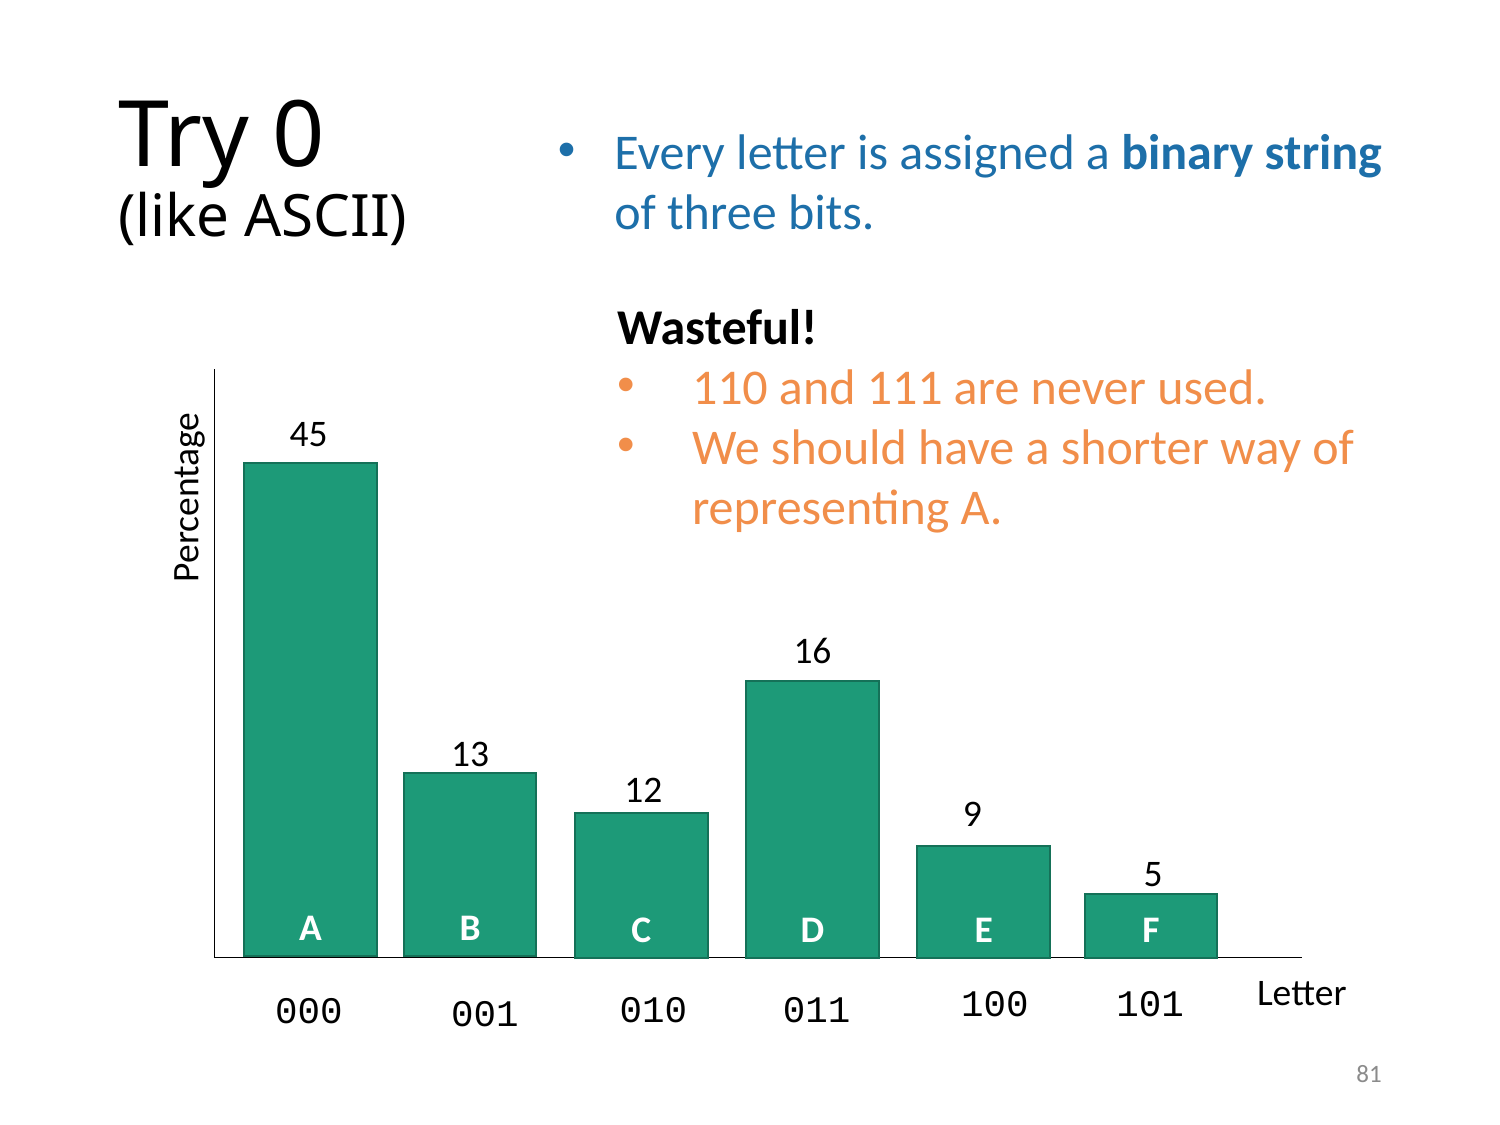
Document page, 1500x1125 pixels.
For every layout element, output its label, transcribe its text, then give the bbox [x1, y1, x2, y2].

slide_number 81 [1059, 1042, 1397, 1103]
text_box 45 [274, 401, 389, 462]
text_box E [916, 845, 1051, 957]
text_box 12 [609, 757, 724, 818]
text_box 101 [1101, 971, 1241, 1032]
text_box 16 [778, 618, 893, 679]
text_box 13 [436, 721, 550, 782]
text_box Letter [1242, 960, 1406, 1021]
title Try 0 (like ASCII) [103, 59, 1397, 278]
text_box 5 [1128, 841, 1243, 902]
text_box C [574, 812, 709, 957]
text_box A [243, 462, 378, 957]
text_box Percentage [153, 330, 214, 597]
text_box B [403, 772, 537, 957]
text_box 9 [948, 781, 1062, 842]
text_box F [1084, 893, 1218, 957]
text_box 010 [604, 977, 744, 1037]
text_box Wasteful! 110 and 111 are never used. We should have a shorter way of representing A. [602, 287, 1498, 543]
text_box 001 [436, 981, 575, 1041]
text_box 000 [260, 978, 361, 1039]
text_box 011 [768, 977, 870, 1038]
text_box Every letter is assigned a binary string of three bits. [543, 111, 1414, 247]
text_box D [745, 680, 880, 957]
text_box 100 [946, 971, 1085, 1032]
